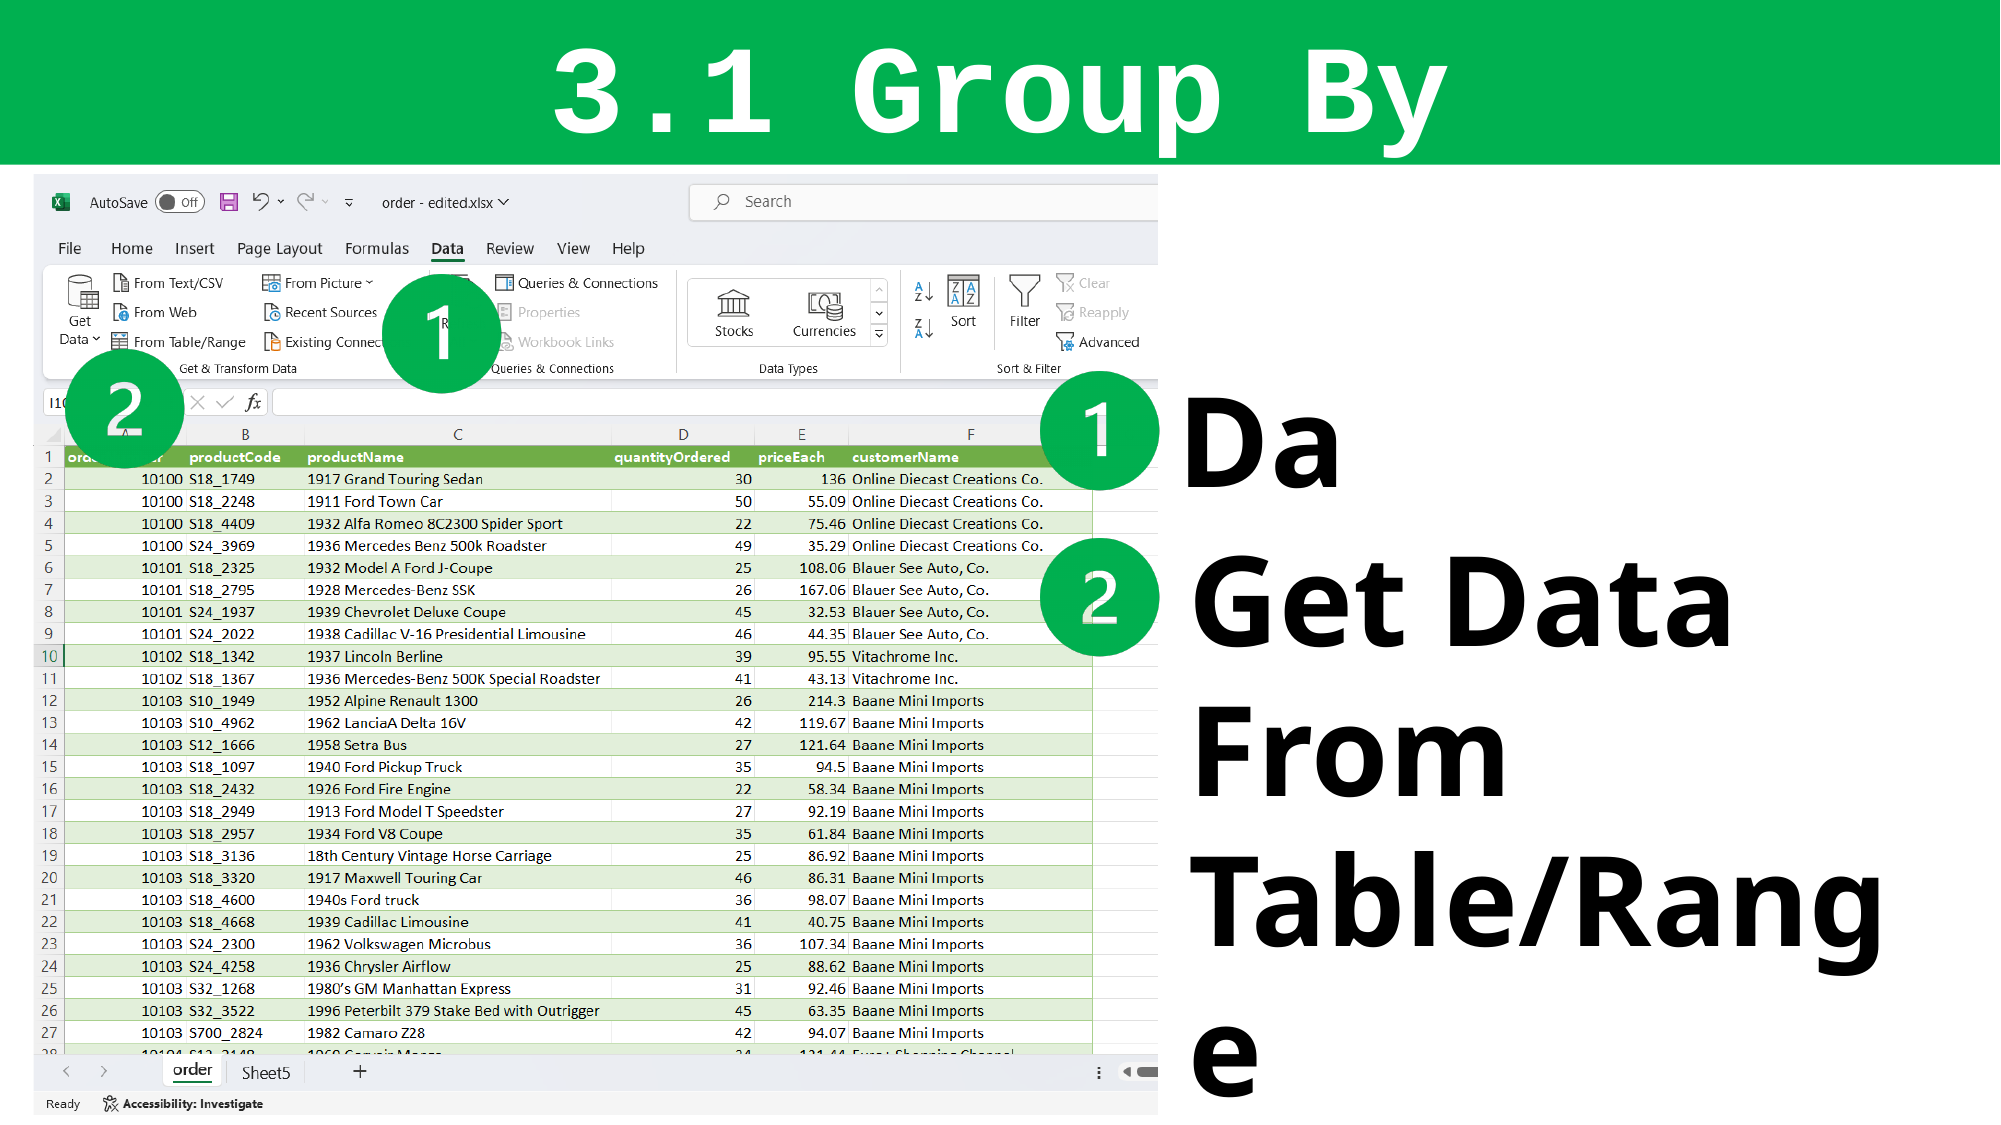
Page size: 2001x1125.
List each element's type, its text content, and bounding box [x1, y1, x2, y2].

text_box Data [1162, 355, 1414, 522]
picture [33, 174, 1175, 1115]
text_box 3.1 Group By [0, 0, 2000, 165]
text_box Get Data From Table/Range [1174, 514, 1959, 1125]
